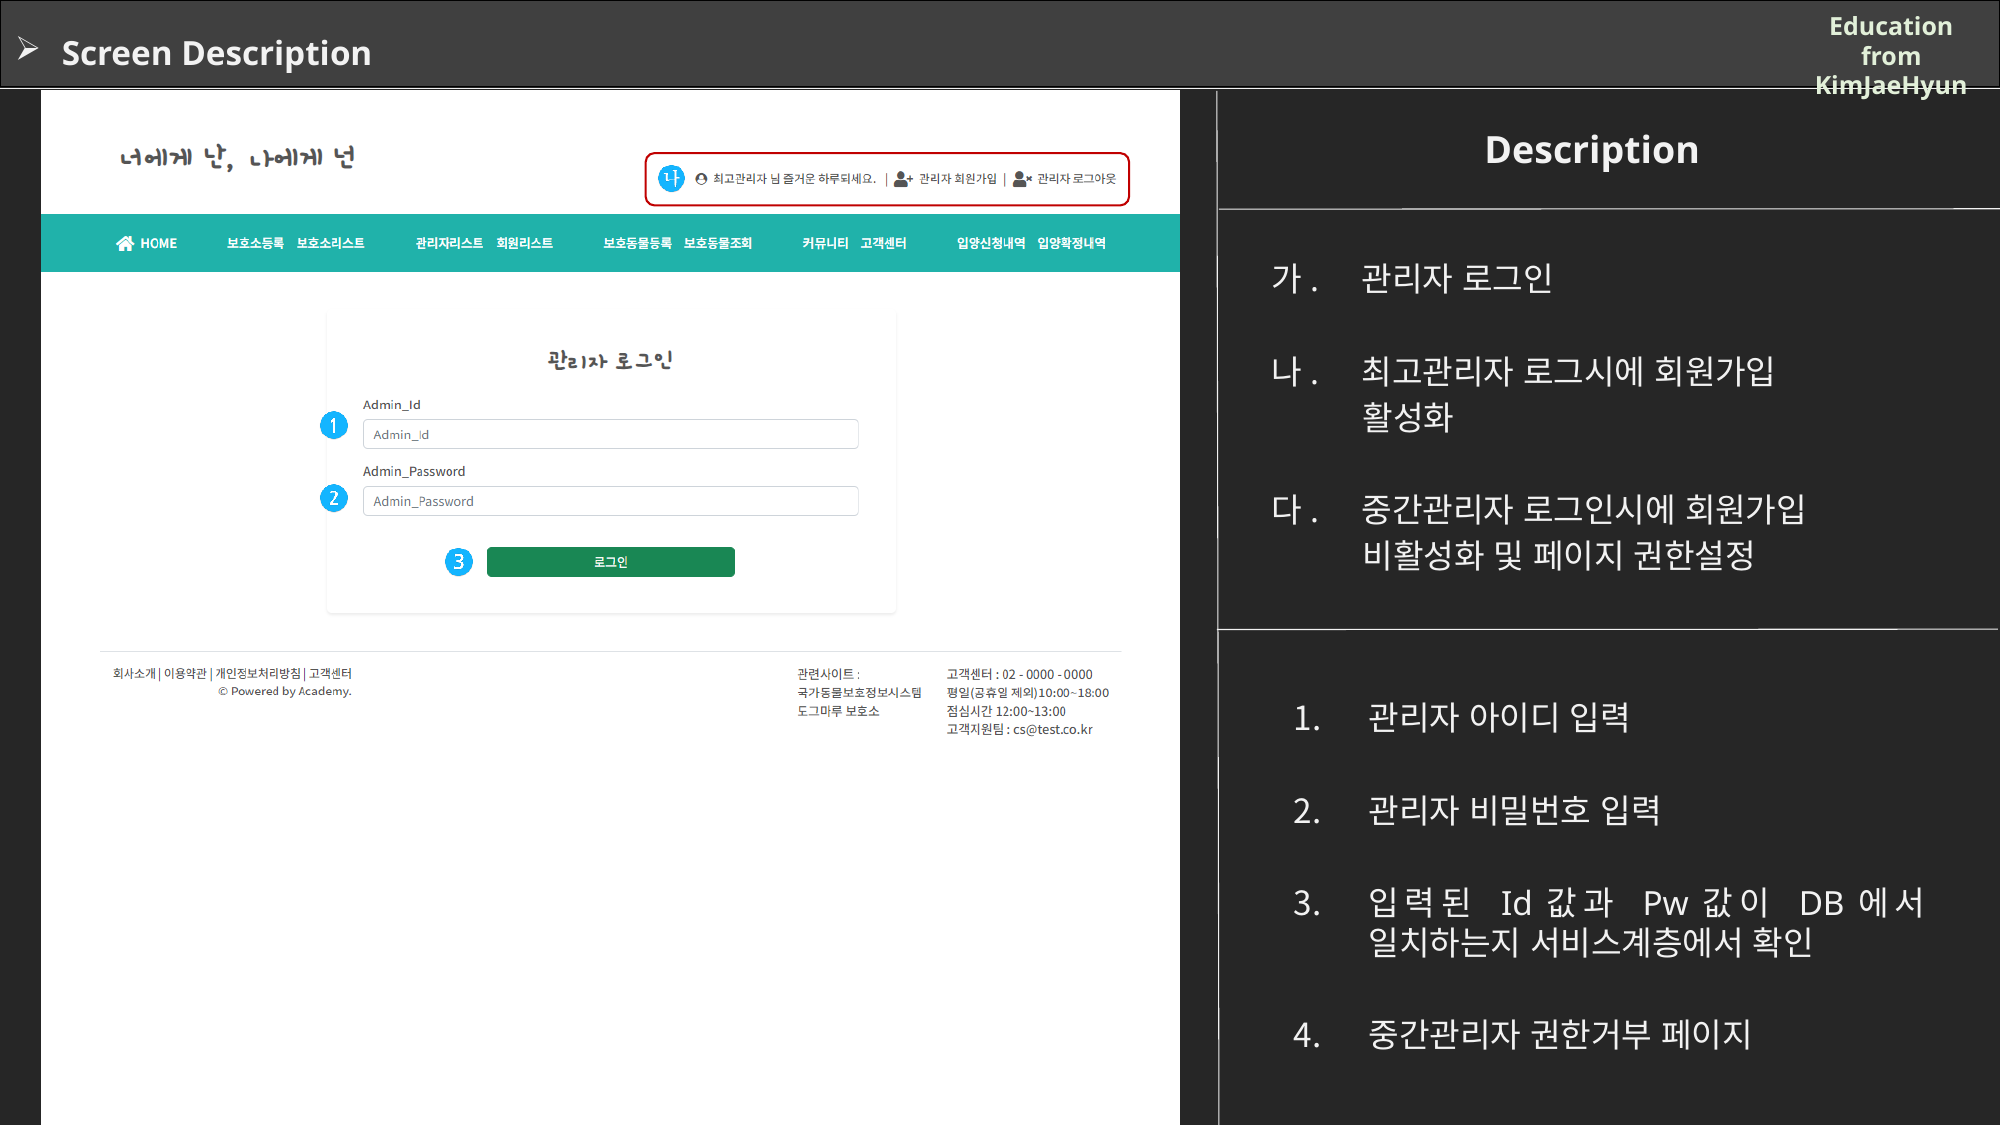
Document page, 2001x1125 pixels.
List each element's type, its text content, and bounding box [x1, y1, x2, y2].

text_box Education from KimJaeHyun [1782, 2, 2000, 88]
text_box 관리자 아이디 입력 관리자 비밀번호 입력 입력된 Id값과 Pw값이 DB에서 일치하는지 서비스계층에서 확인 중간관리자 권한거부 페이지 [1279, 690, 1940, 1062]
text_box Description [1452, 118, 1733, 179]
text_box 가. 관리자 로그인 나. 최고관리자 로그시에 회원가입 활성화 다. 중간관리자 로그인시에 회원가입 비활성화 및 페이지 권한설정 [1256, 251, 1986, 583]
table_header Screen Description [1, 1, 1999, 86]
text_box Education from KimJaeHyun [1782, 89, 2000, 108]
picture [41, 90, 1180, 1125]
